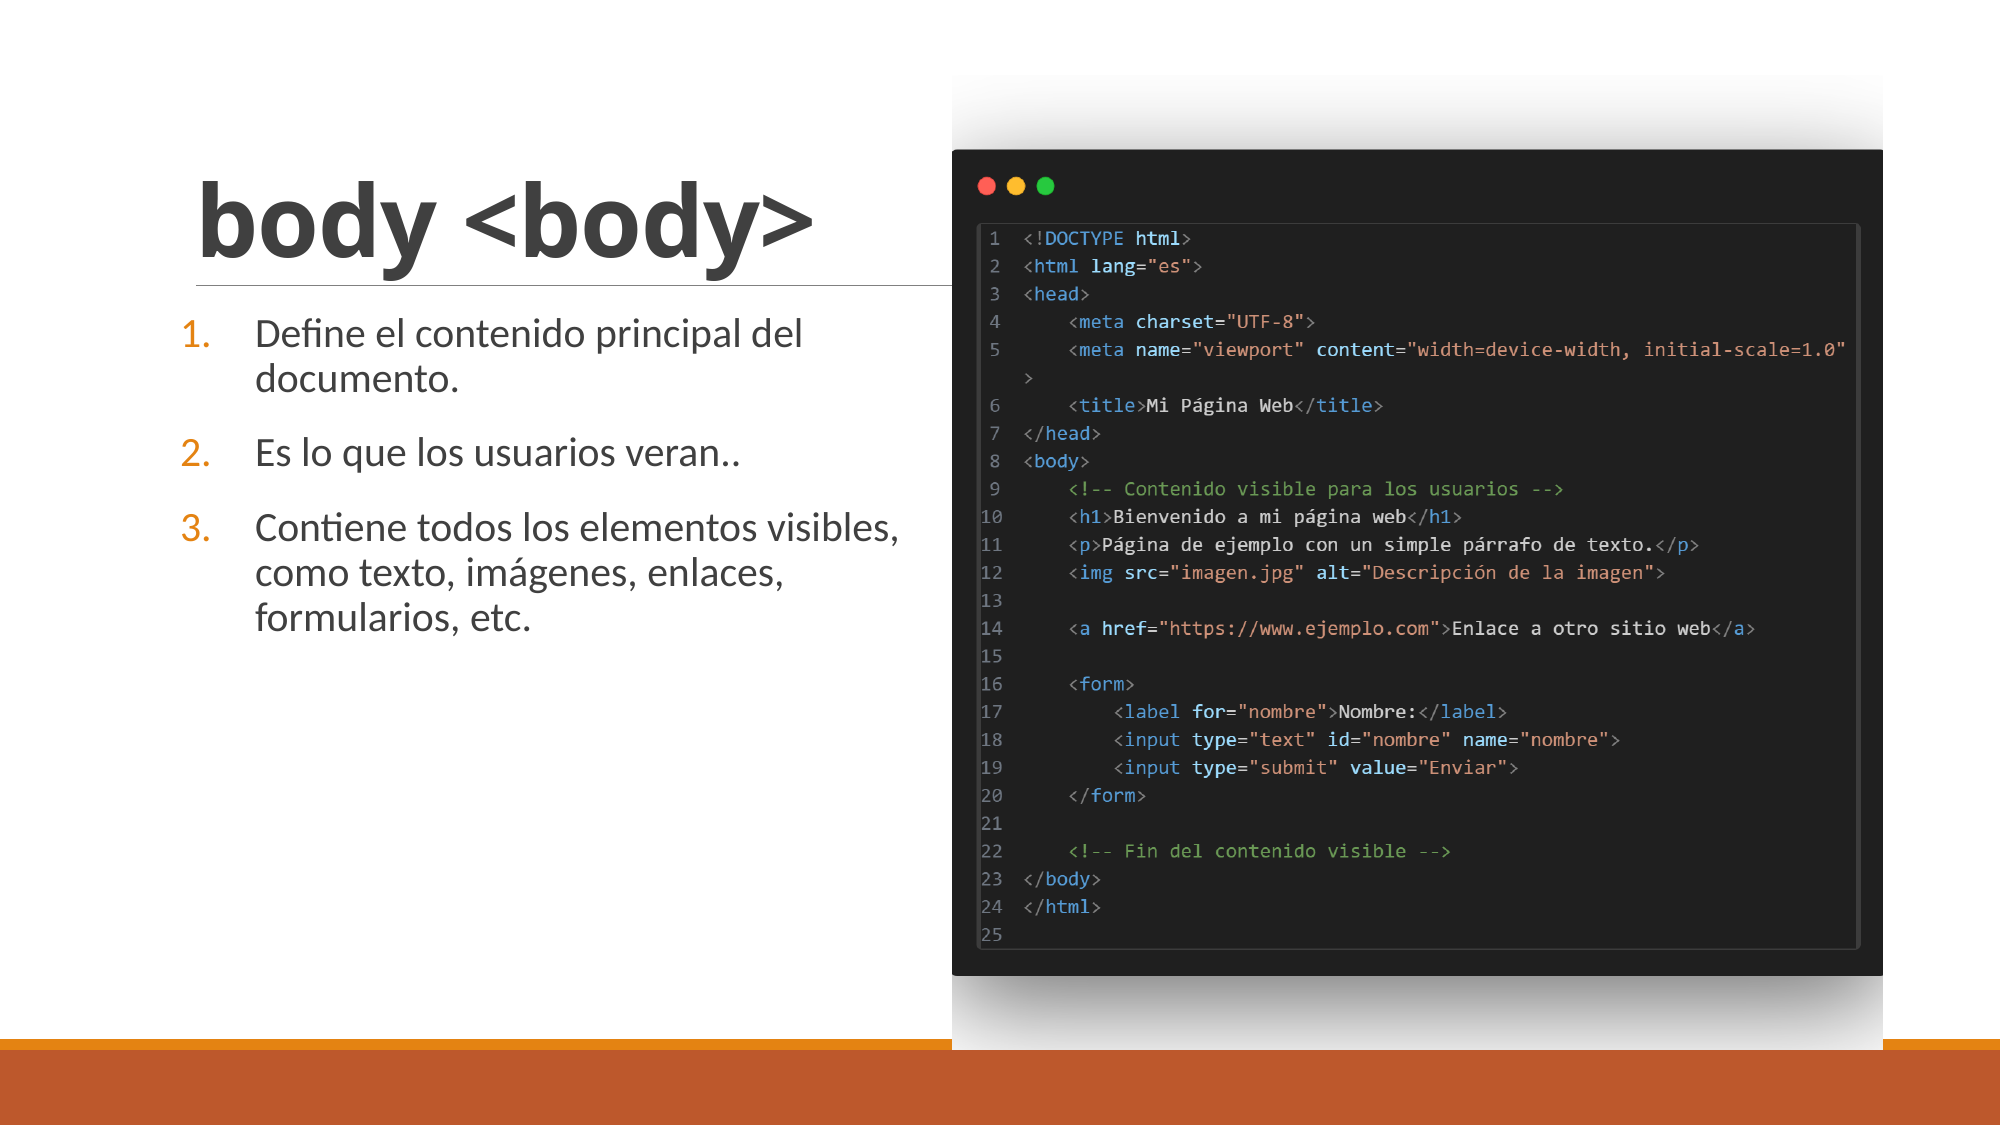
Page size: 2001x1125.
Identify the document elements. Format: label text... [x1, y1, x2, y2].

title body <body> [180, 47, 1830, 285]
list Define el contenido principal del documento. Es lo que los usuarios veran.. Contiene todos los elementos visibles, como texto, imágenes, enlaces, formularios, etc. [180, 304, 948, 965]
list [951, 74, 1884, 1051]
